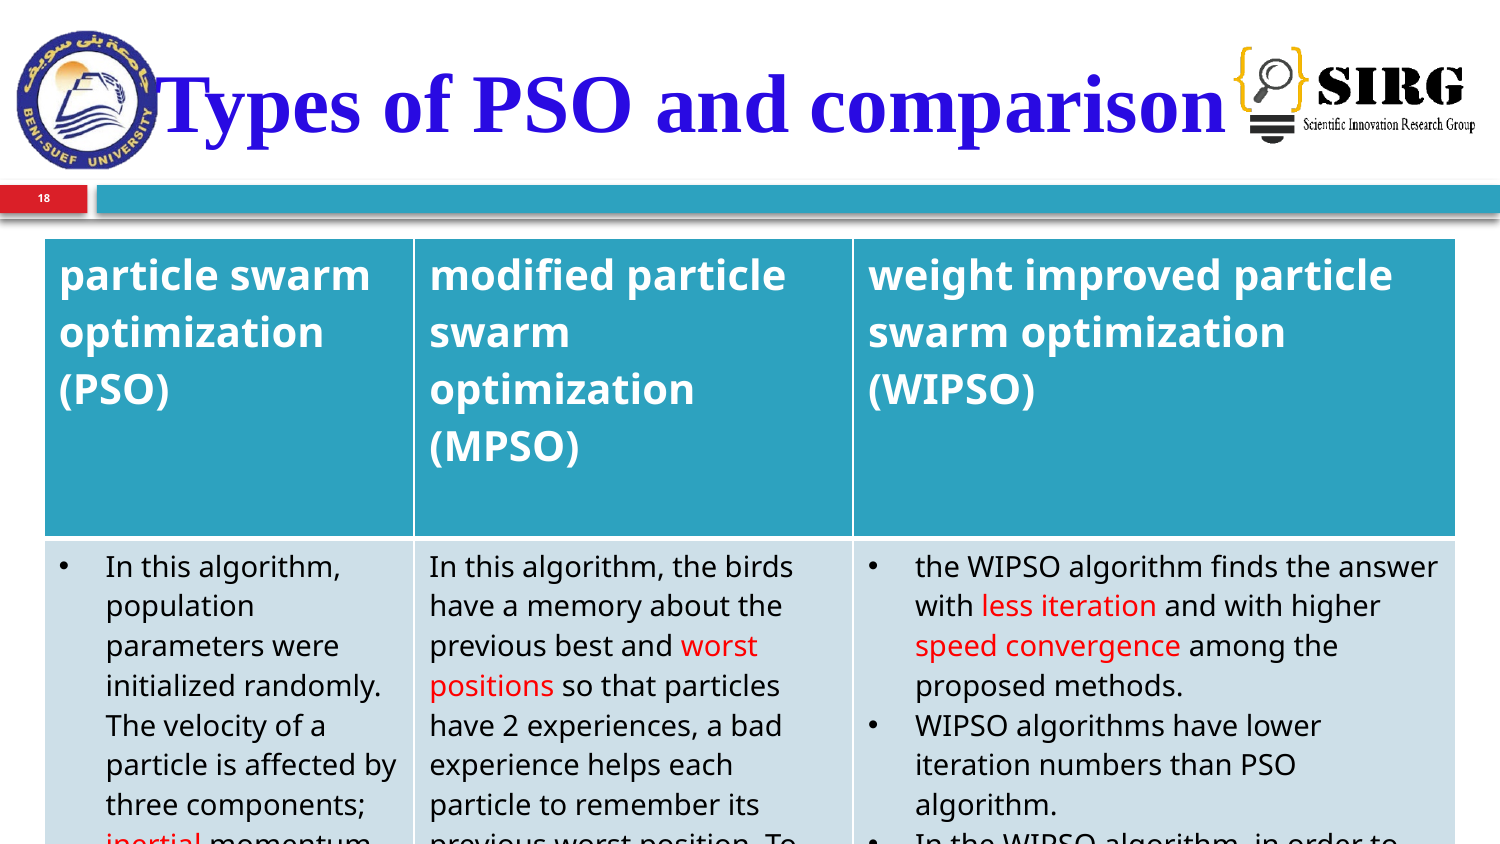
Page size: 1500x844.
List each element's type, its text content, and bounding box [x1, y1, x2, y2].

picture [1199, 0, 1500, 200]
table_cell In this algorithm, population parameters were initialized randomly. The velocity of a particle is affected by three components; inertial momentum, social and cognitive components with the following equation: [45, 541, 413, 844]
table_header weight improved particle swarm optimization (WIPSO) [854, 239, 1455, 536]
table_cell the WIPSO algorithm finds the answer with less iteration and with higher speed convergence among the proposed methods. WIPSO algorithms have lower iteration numbers than PSO algorithm. In the WIPSO algorithm, in order to improve the global search quality of standard PSO, the inertia weight factor and the cognitive and social components ( C1 ,C2 ) have been configured with the following equation: [854, 541, 1455, 844]
table_header modified particle swarm optimization (MPSO) [415, 239, 852, 536]
slide_number 18 [0, 184, 88, 215]
title Types of PSO and comparison [87, 40, 1269, 157]
picture [15, 29, 160, 173]
table_header particle swarm optimization (PSO) [45, 239, 413, 536]
table_cell In this algorithm, the birds have a memory about the previous best and worst positions so that particles have 2 experiences, a bad experience helps each particle to remember its previous worst position. To calculate the new velocity, the bad experience of each particle is considered with the following equation: [415, 541, 852, 844]
